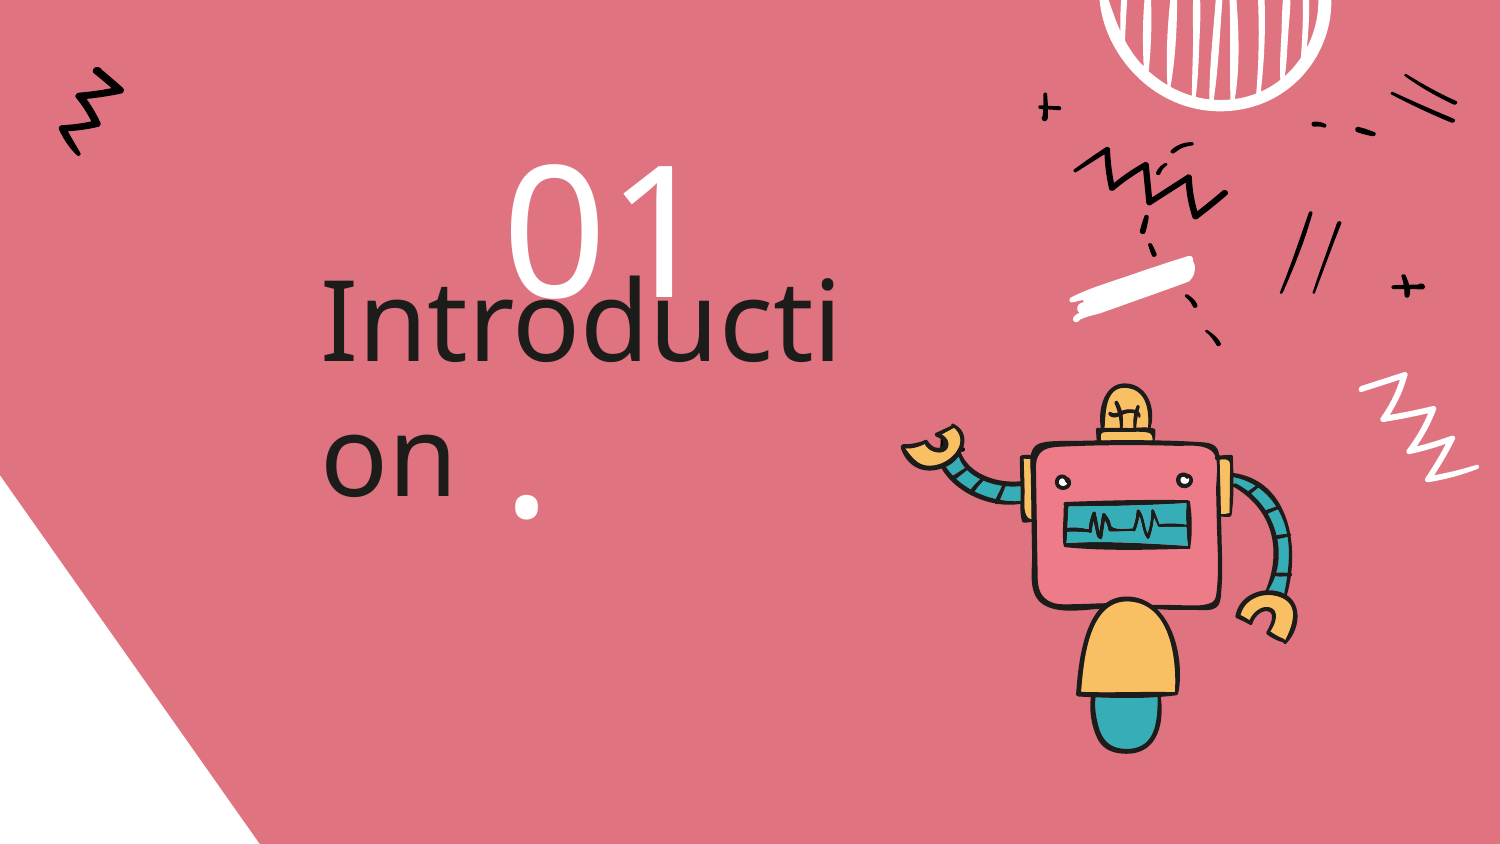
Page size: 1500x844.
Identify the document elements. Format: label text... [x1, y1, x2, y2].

title Introduction [305, 314, 488, 453]
text_box 01. [488, 107, 750, 562]
title Introduction [750, 314, 915, 453]
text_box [900, 383, 1298, 754]
